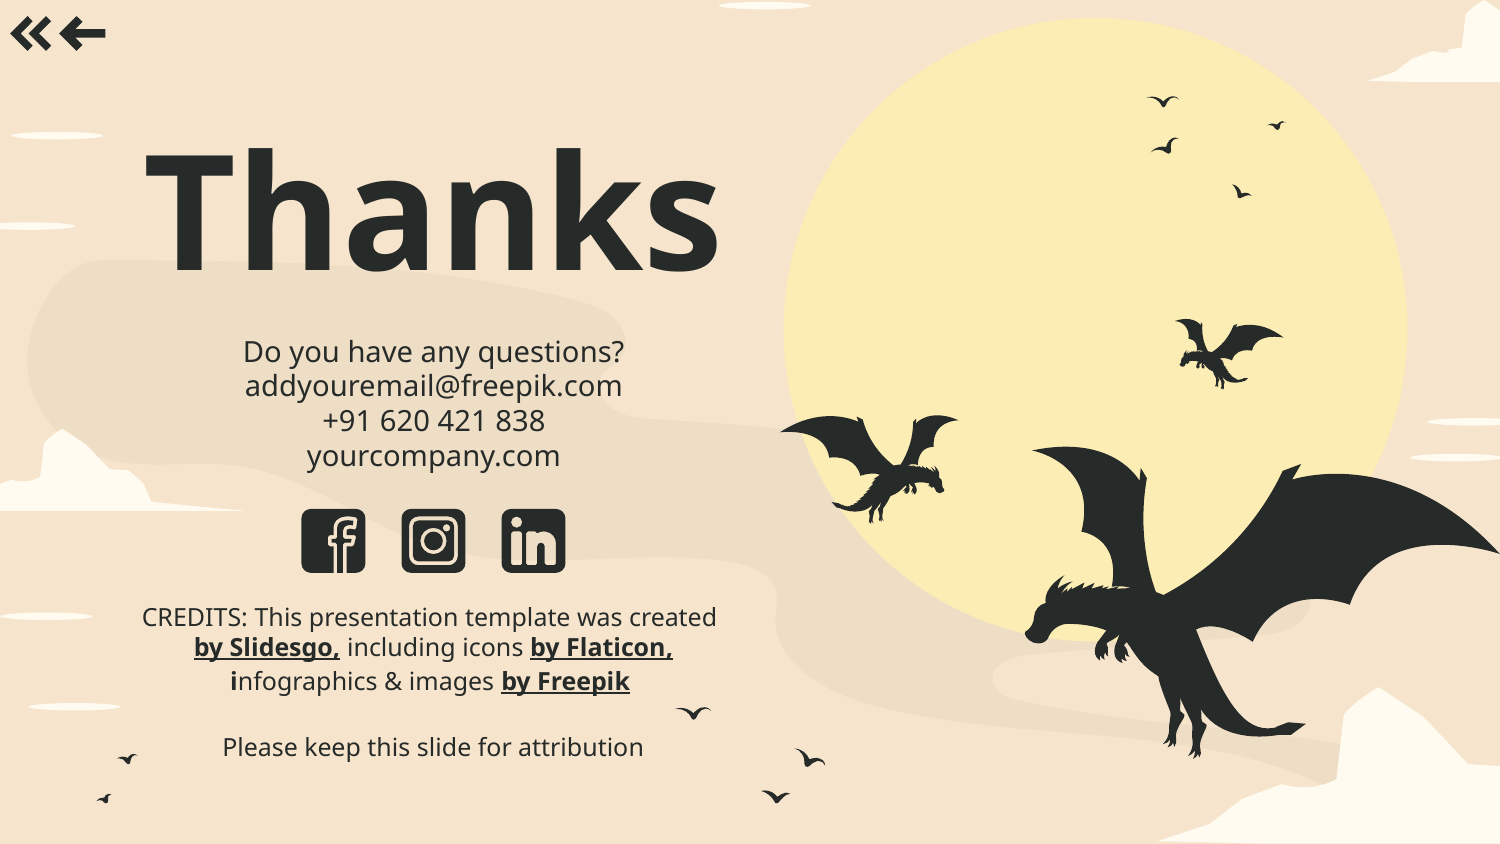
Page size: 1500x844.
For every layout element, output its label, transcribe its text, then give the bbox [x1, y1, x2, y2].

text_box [401, 508, 466, 574]
subtitle Do you have any questions? addyouremail@freepik.com +91 620 421 838 yourcompany.com [118, 317, 750, 481]
text_box Please keep this slide for attribution [117, 724, 750, 770]
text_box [301, 508, 366, 574]
text_box [501, 508, 566, 573]
title Thanks [118, 93, 750, 317]
